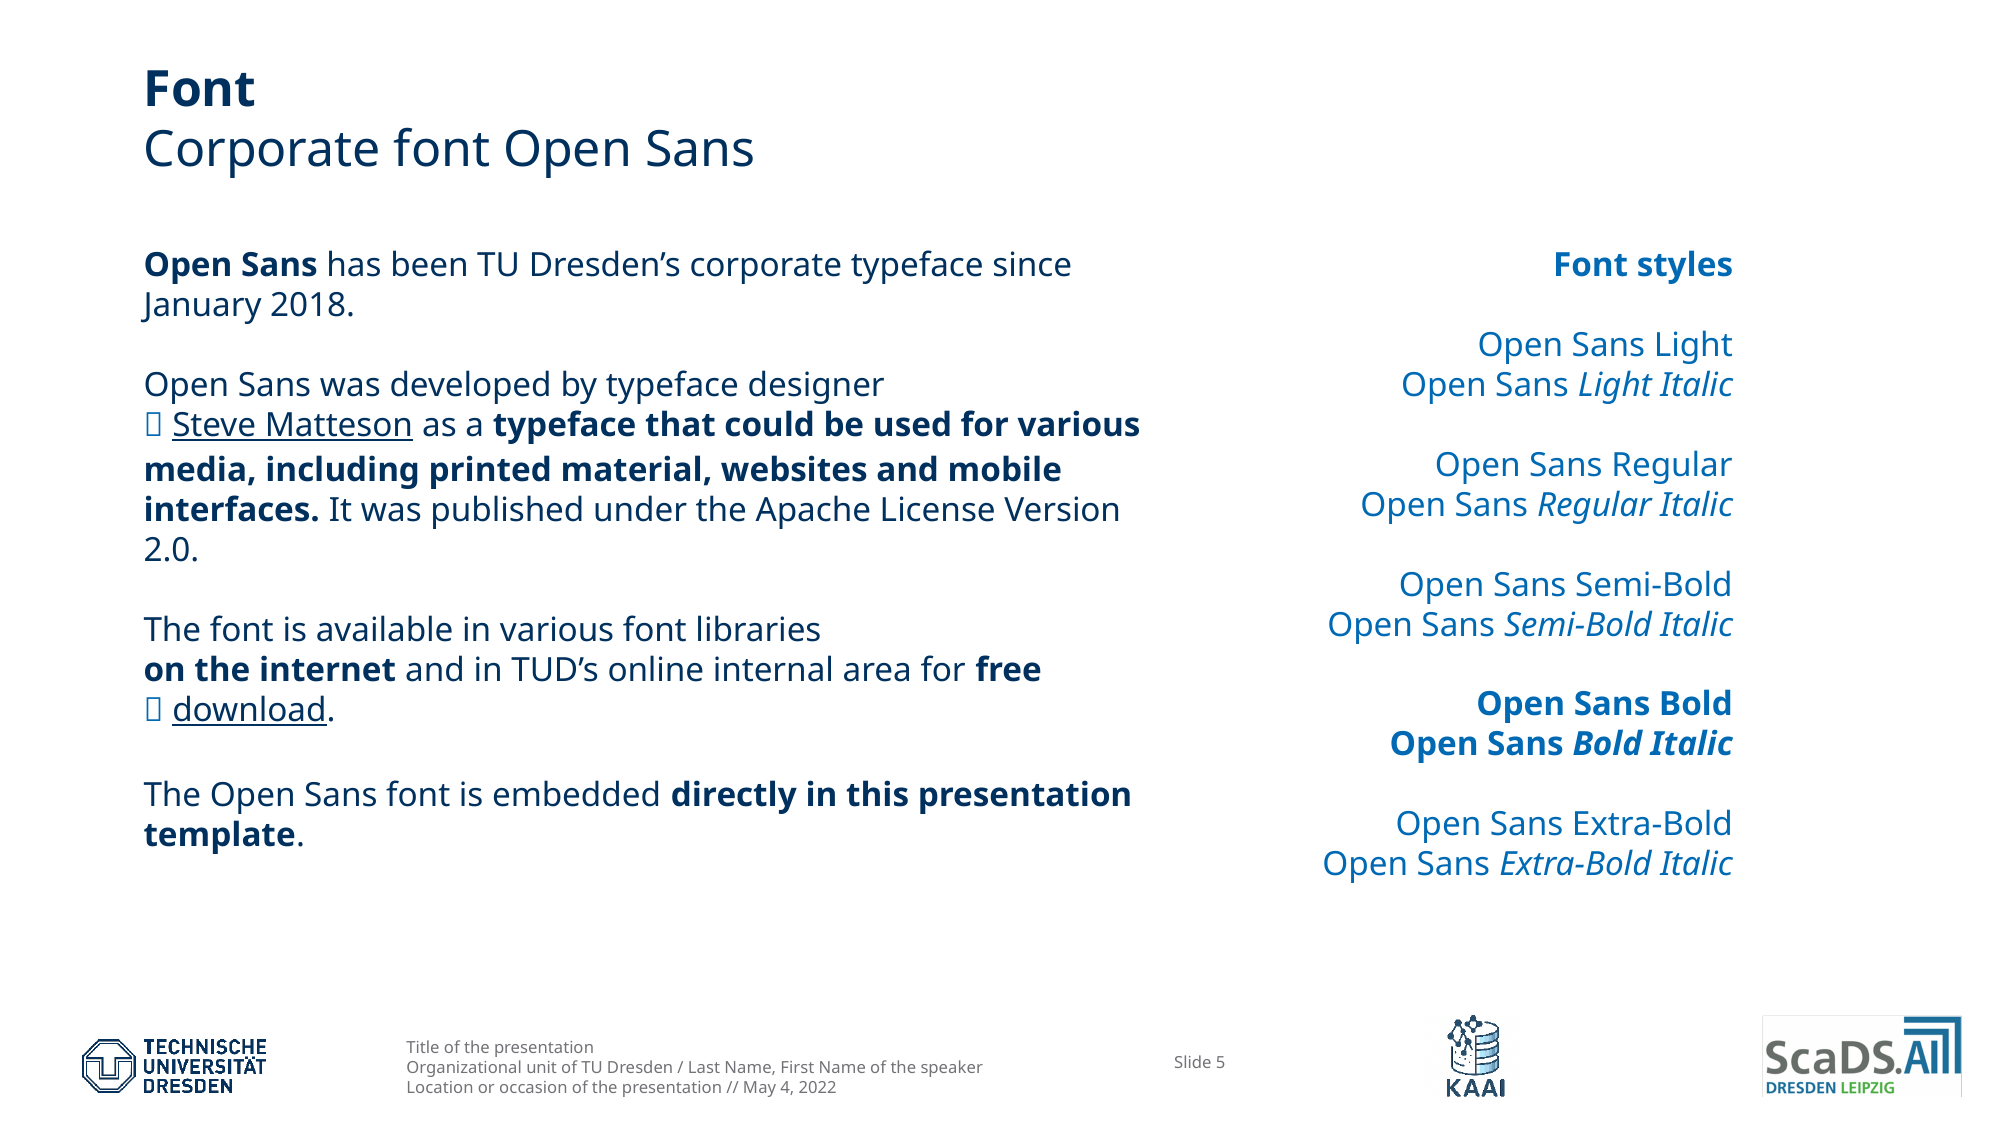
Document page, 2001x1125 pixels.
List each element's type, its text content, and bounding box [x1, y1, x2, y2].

text_box Font styles Open Sans Light Open Sans Light Italic Open Sans Regular Open Sans Regular Italic Open Sans Semi-Bold Open Sans Semi-Bold Italic Open Sans Bold Open Sans Bold Italic Open Sans Extra-Bold Open Sans Extra-Bold Italic [1173, 243, 1734, 883]
title Font Corporate font Open Sans [143, 56, 1880, 169]
picture [82, 1039, 266, 1093]
picture [1761, 1014, 1963, 1098]
list Open Sans has been TU Dresden’s corporate typeface since January 2018. Open Sans was developed by typeface designer 🔗 Steve Matteson as a typeface that could be used for various media, including printed material, websites and mobile interfaces. It was published under the Apache License Version 2.0. The font is available in various font libraries on the internet and in TUD’s online internal area for free 🔗 download. The Open Sans font is embedded directly in this presentation template. [143, 243, 1142, 959]
picture [1423, 1015, 1526, 1098]
